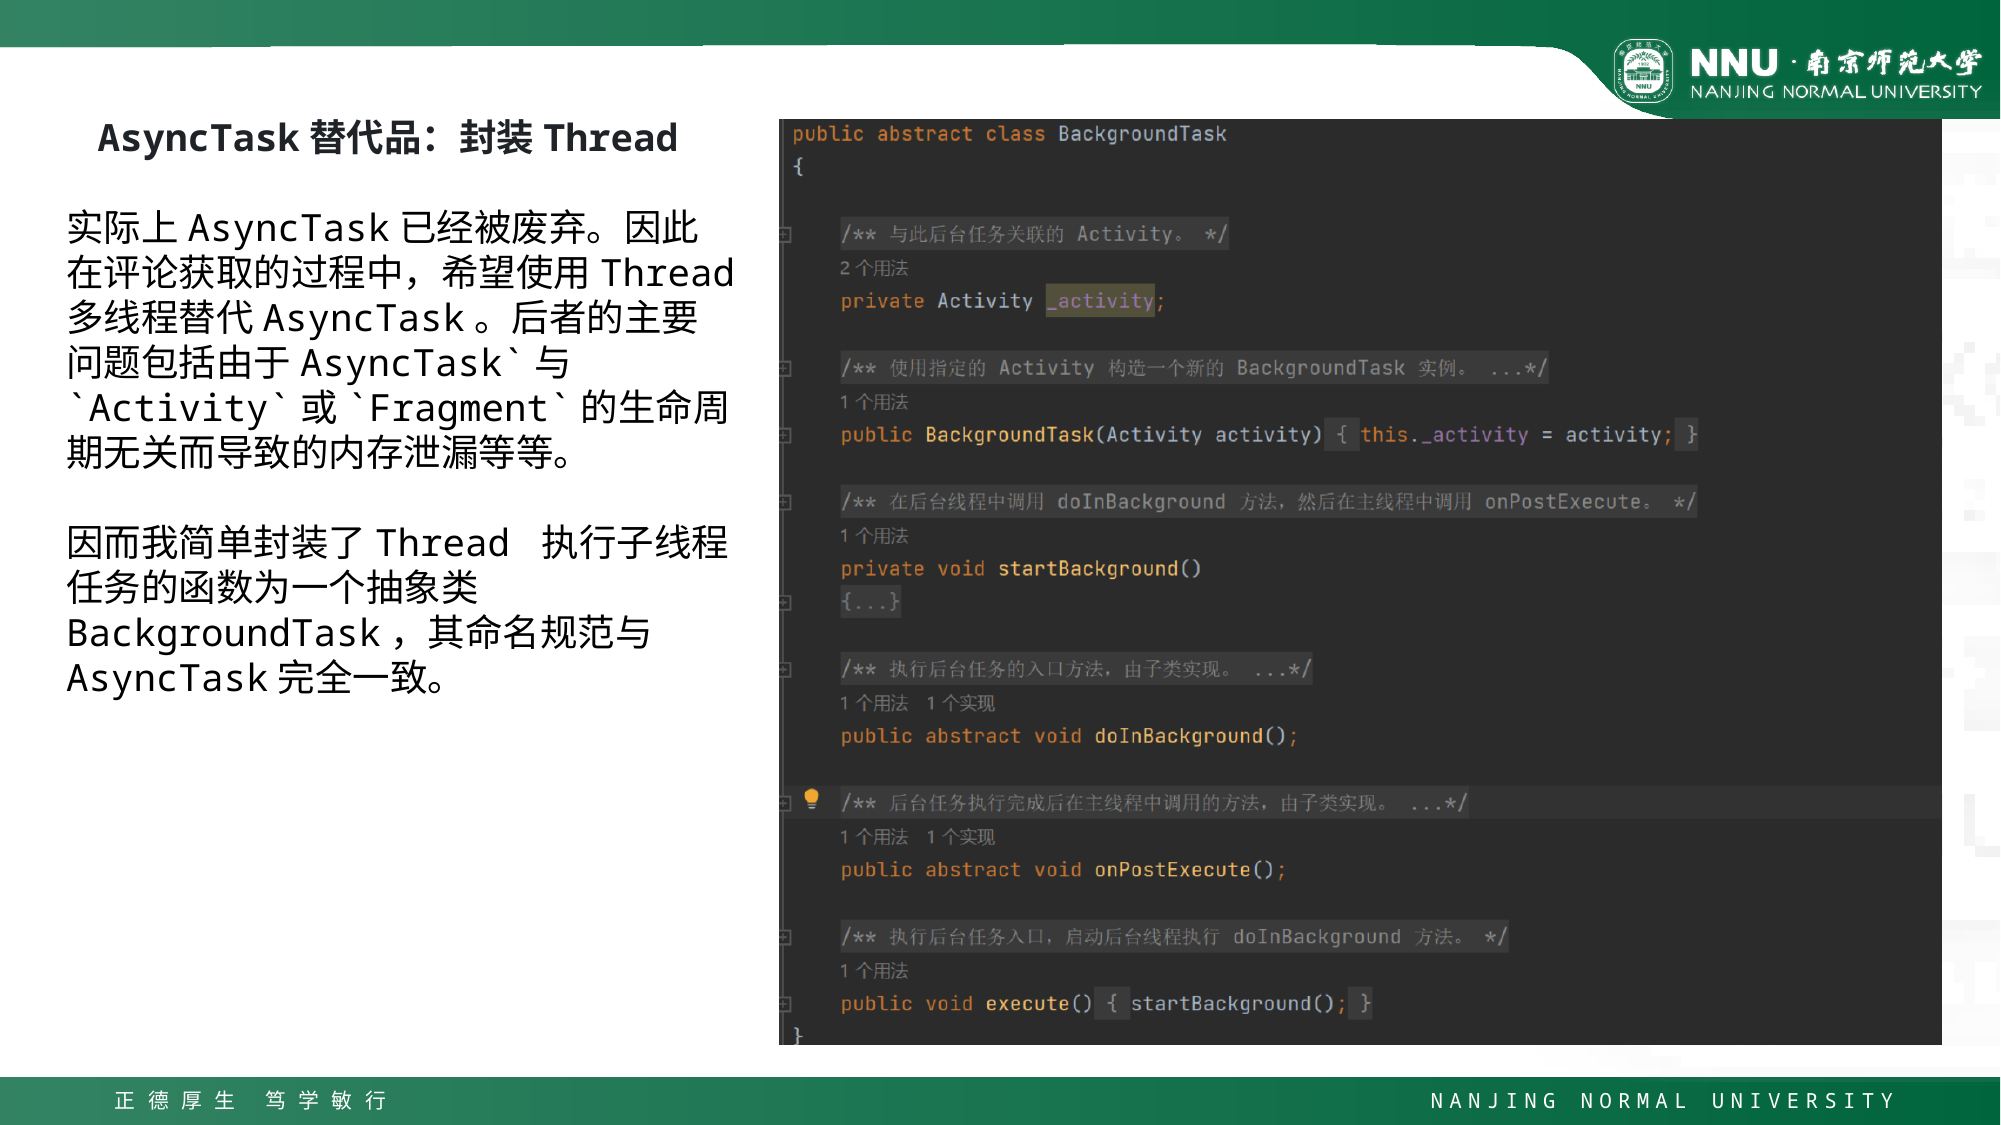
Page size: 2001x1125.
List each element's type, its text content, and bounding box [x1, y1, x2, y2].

text_box 实际上AsyncTask已经被废弃。因此在评论获取的过程中，希望使用Thread多线程替代AsyncTask。后者的主要问题包括由于AsyncTask`与`Activity`或`Fragment`的生命周期无关而导致的内存泄漏等等。 因而我简单封装了Thread 执行子线程任务的函数为一个抽象类BackgroundTask，其命名规范与AsyncTask完全一致。 [51, 196, 752, 1005]
picture [778, 119, 1942, 1045]
text_box AsyncTask替代品：封装Thread [82, 106, 1313, 167]
